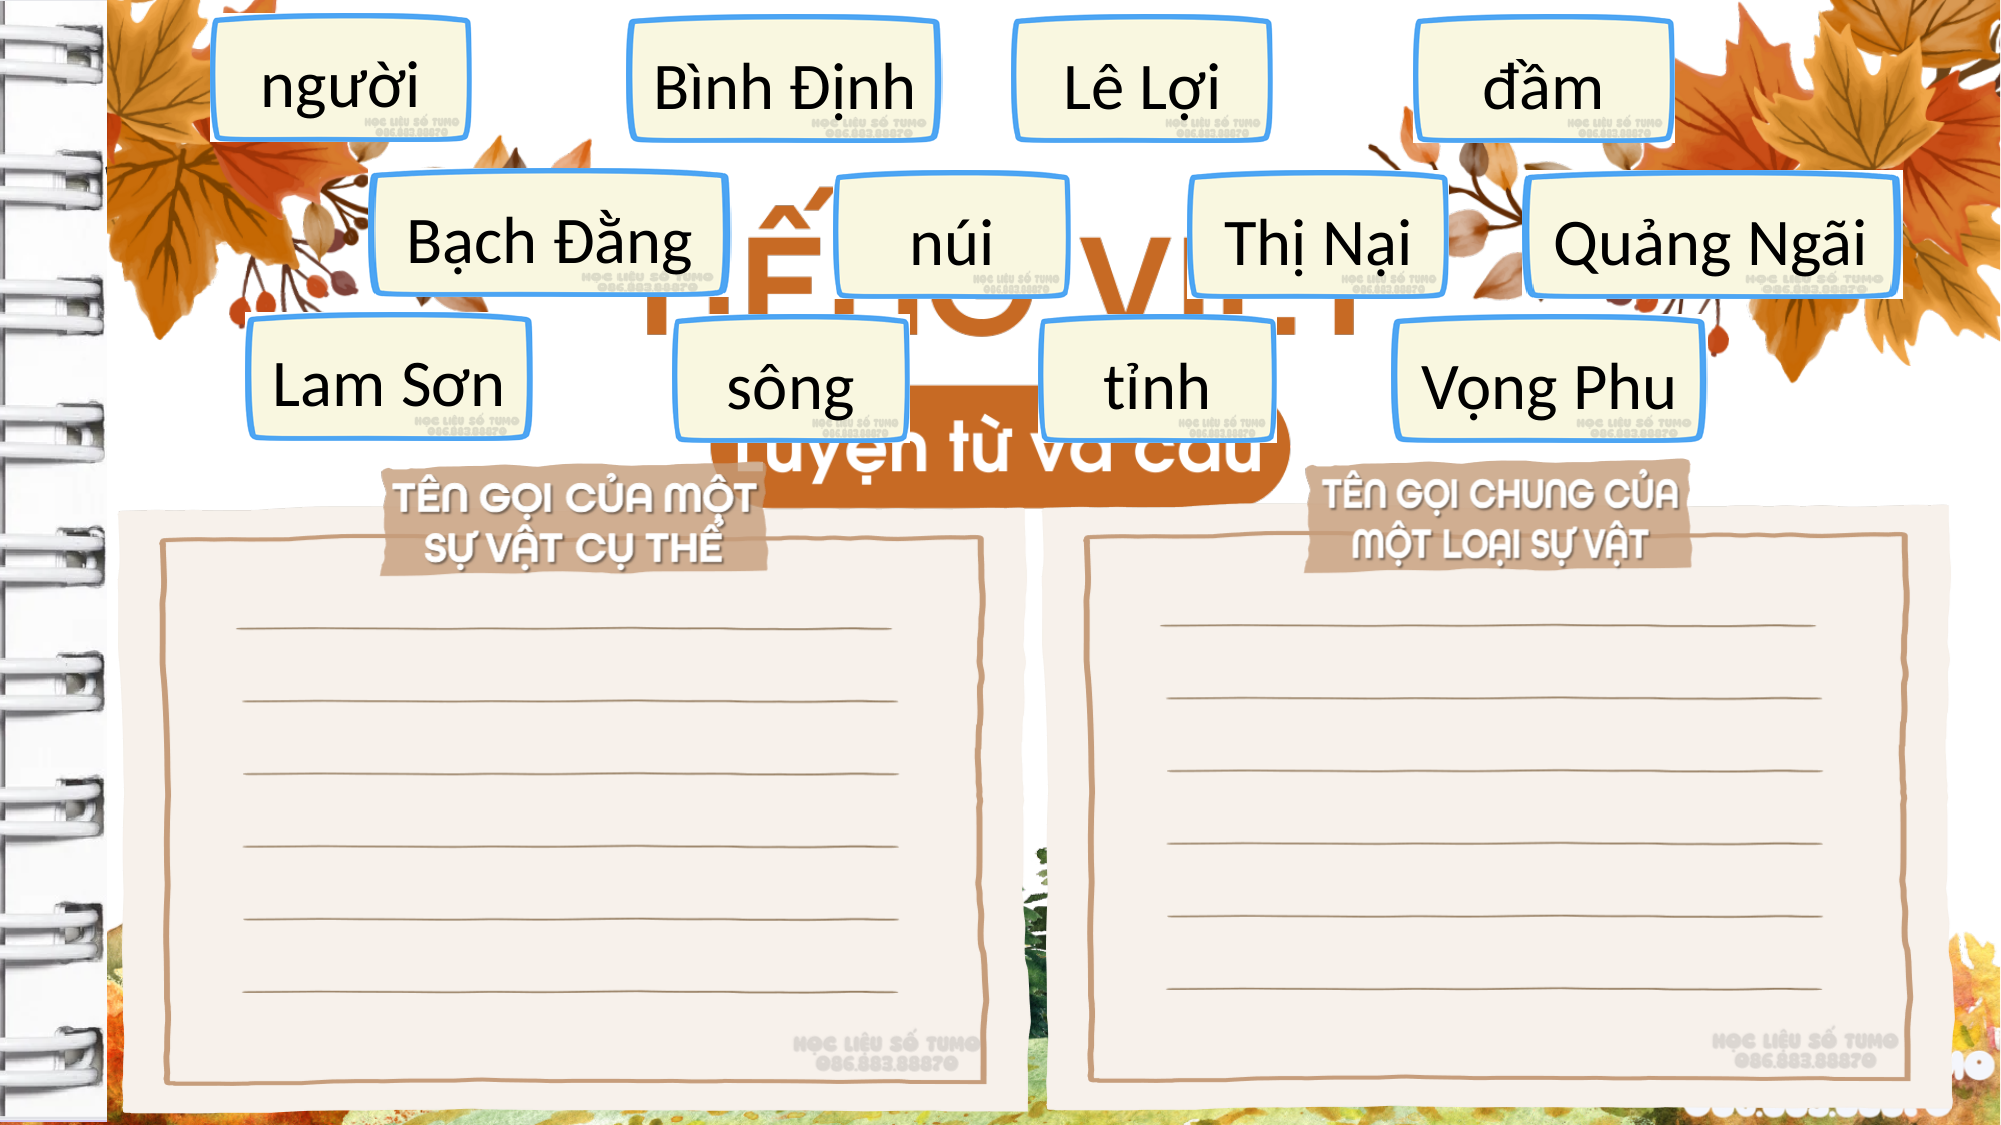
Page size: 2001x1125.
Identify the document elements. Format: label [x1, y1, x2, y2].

text_box [245, 312, 533, 441]
text_box [1484, 170, 1937, 300]
text_box [1187, 170, 1450, 300]
picture [0, 0, 2001, 1125]
text_box [1011, 14, 1273, 144]
text_box [1038, 314, 1277, 443]
text_box [622, 14, 948, 144]
text_box [368, 168, 732, 297]
text_box [1344, 314, 1756, 443]
text_box [1413, 14, 1675, 144]
text_box [833, 170, 1071, 300]
text_box [672, 314, 910, 443]
text_box [210, 13, 472, 142]
